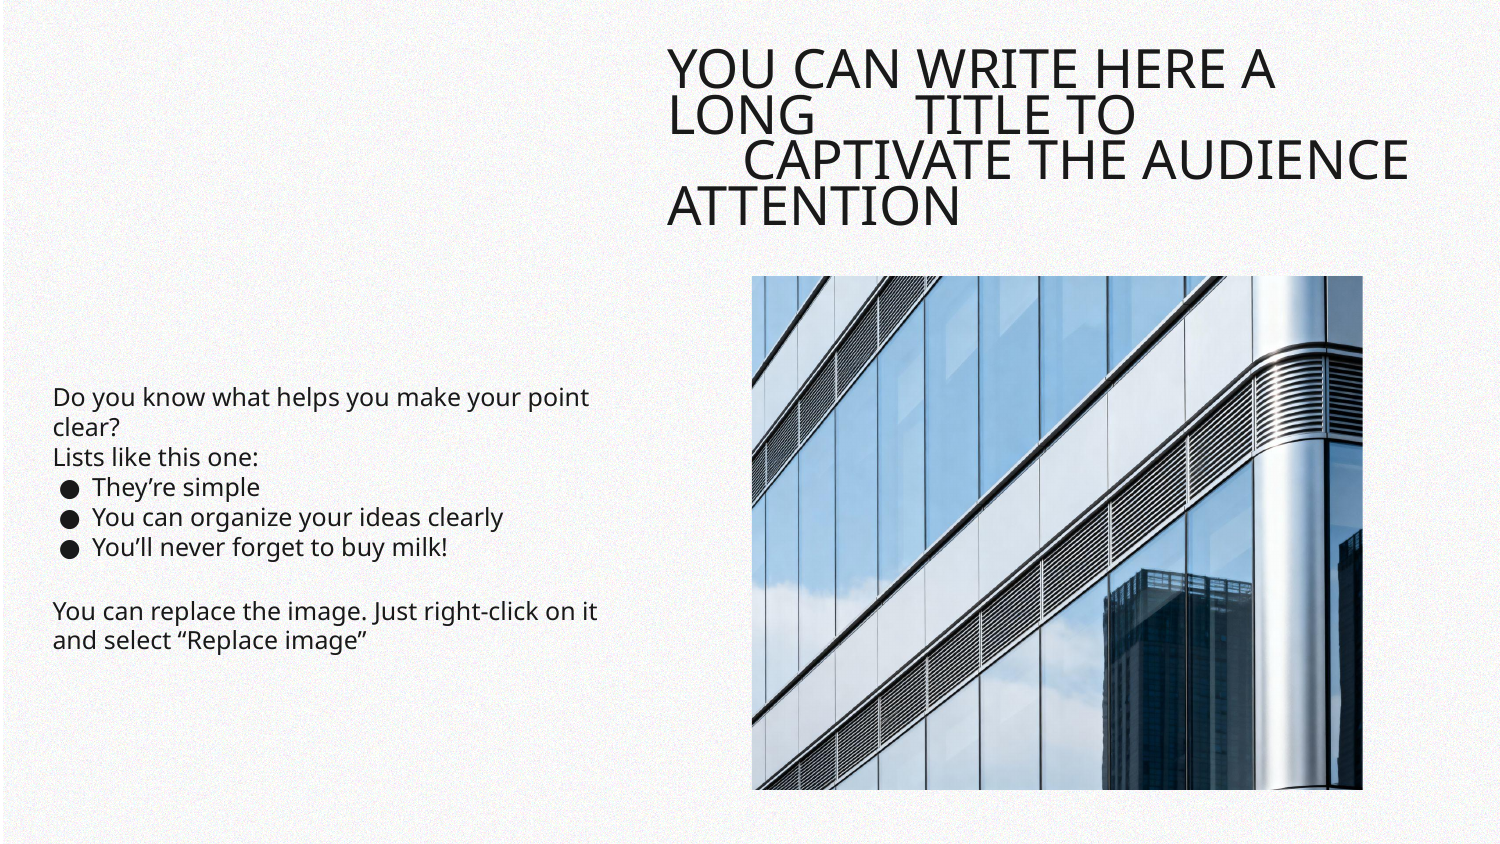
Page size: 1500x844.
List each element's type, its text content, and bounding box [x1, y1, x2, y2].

title YOU CAN WRITE HERE A LONG TITLE TO CAPTIVATE THE AUDIENCE ATTENTION [652, 37, 1463, 248]
text_box [3, 0, 1500, 844]
picture [751, 276, 1363, 790]
list Do you know what helps you make your point clear? Lists like this one: They’re simple You can organize your ideas clearly You’ll never forget to buy milk! You can replace the image. Just right-click on it and select “Replace image” [37, 366, 649, 648]
